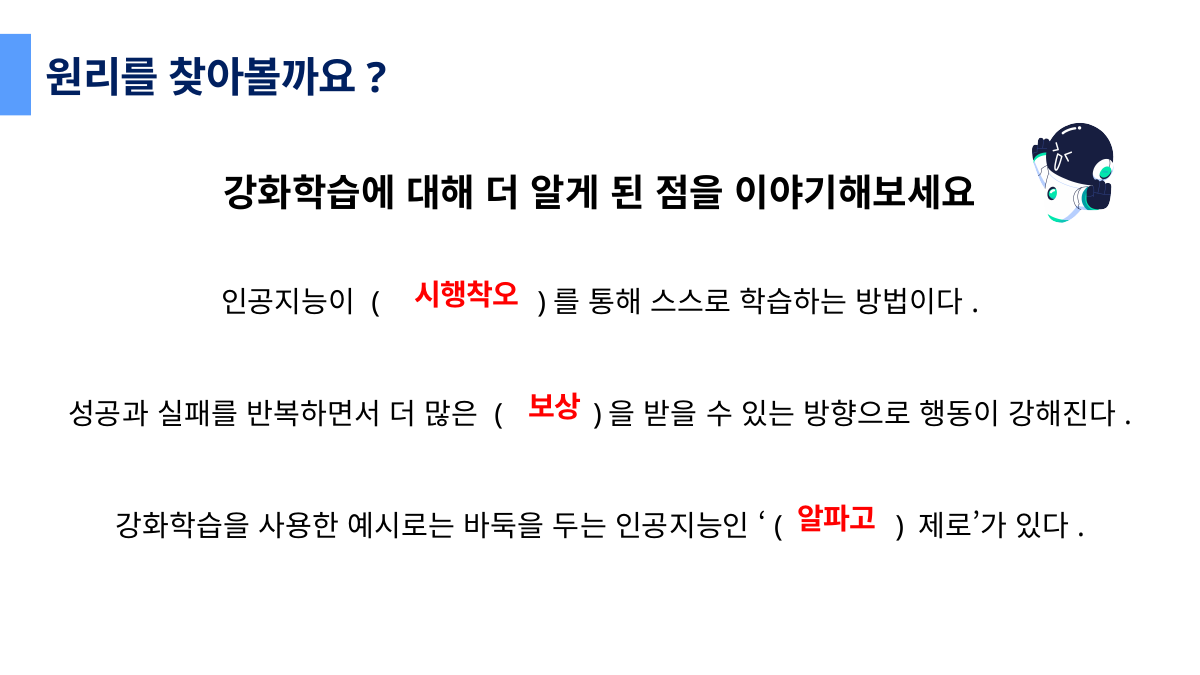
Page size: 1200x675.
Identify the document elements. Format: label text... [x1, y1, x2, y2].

text_box 원리를 찾아볼까요? [32, 43, 712, 109]
text_box 강화학습에 대해 더 알게 된 점을 이야기해보세요 [208, 161, 992, 222]
text_box 인공지능이 ( )를 통해 스스로 학습하는 방법이다. 성공과 실패를 반복하면서 더 많은 ( )을 받을 수 있는 방향으로 행동이 강해진다. 강화학습을 사용한 예시로는 바둑을 두는 인공지능인 ‘( ) 제로’가 있다. [14, 254, 1186, 550]
text_box 보상 [513, 380, 597, 431]
text_box 알파고 [782, 493, 892, 543]
picture [1016, 115, 1134, 234]
text_box 시행착오 [399, 269, 534, 319]
text_box [0, 33, 32, 116]
